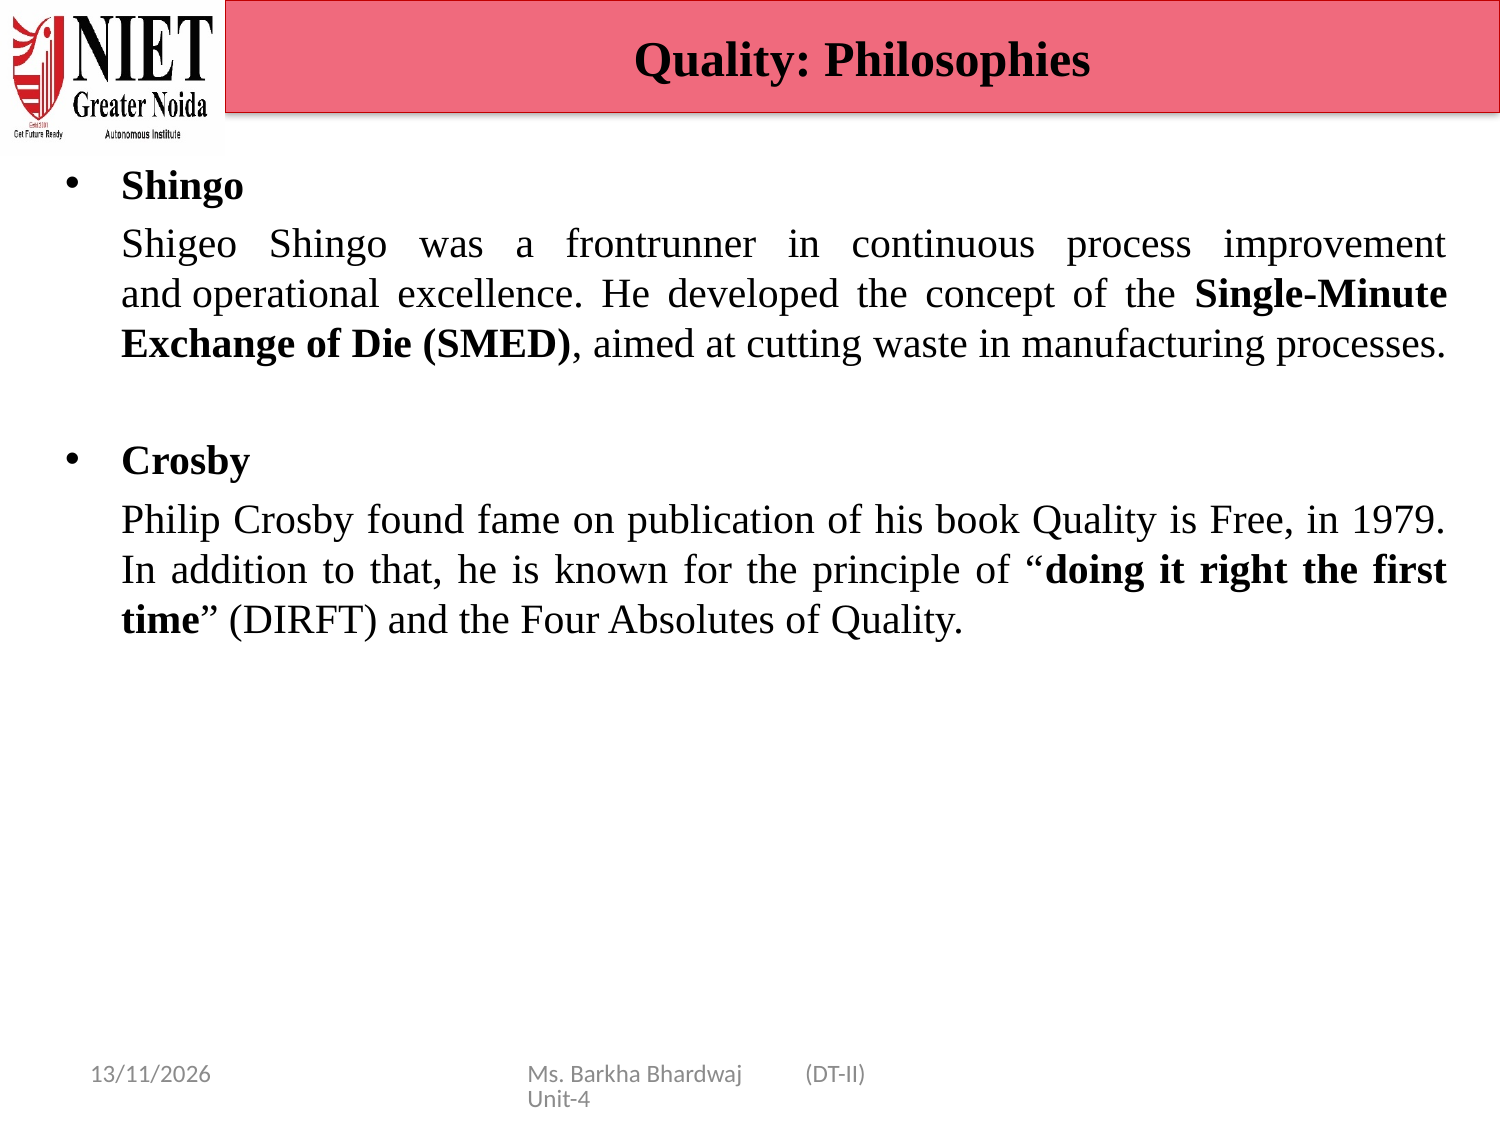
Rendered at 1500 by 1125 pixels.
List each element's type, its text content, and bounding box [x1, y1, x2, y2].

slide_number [75, 1042, 425, 1103]
footer Ms. Barkha Bhardwaj (DT-II) Unit-4 [512, 1042, 988, 1103]
text_box Quality: Philosophies [226, 0, 1500, 113]
picture [0, 0, 226, 156]
list Shingo Shigeo Shingo was a frontrunner in continuous process improvement and operational excellence. He developed the concept of the Single-Minute Exchange of Die (SMED), aimed at cutting waste in manufacturing processes. Crosby Philip Crosby found fame on publication of his book Quality is Free, in 1979. In addition to that, he is known for the principle of “doing it right the first time” (DIRFT) and the Four Absolutes of Quality. [50, 149, 1463, 1038]
